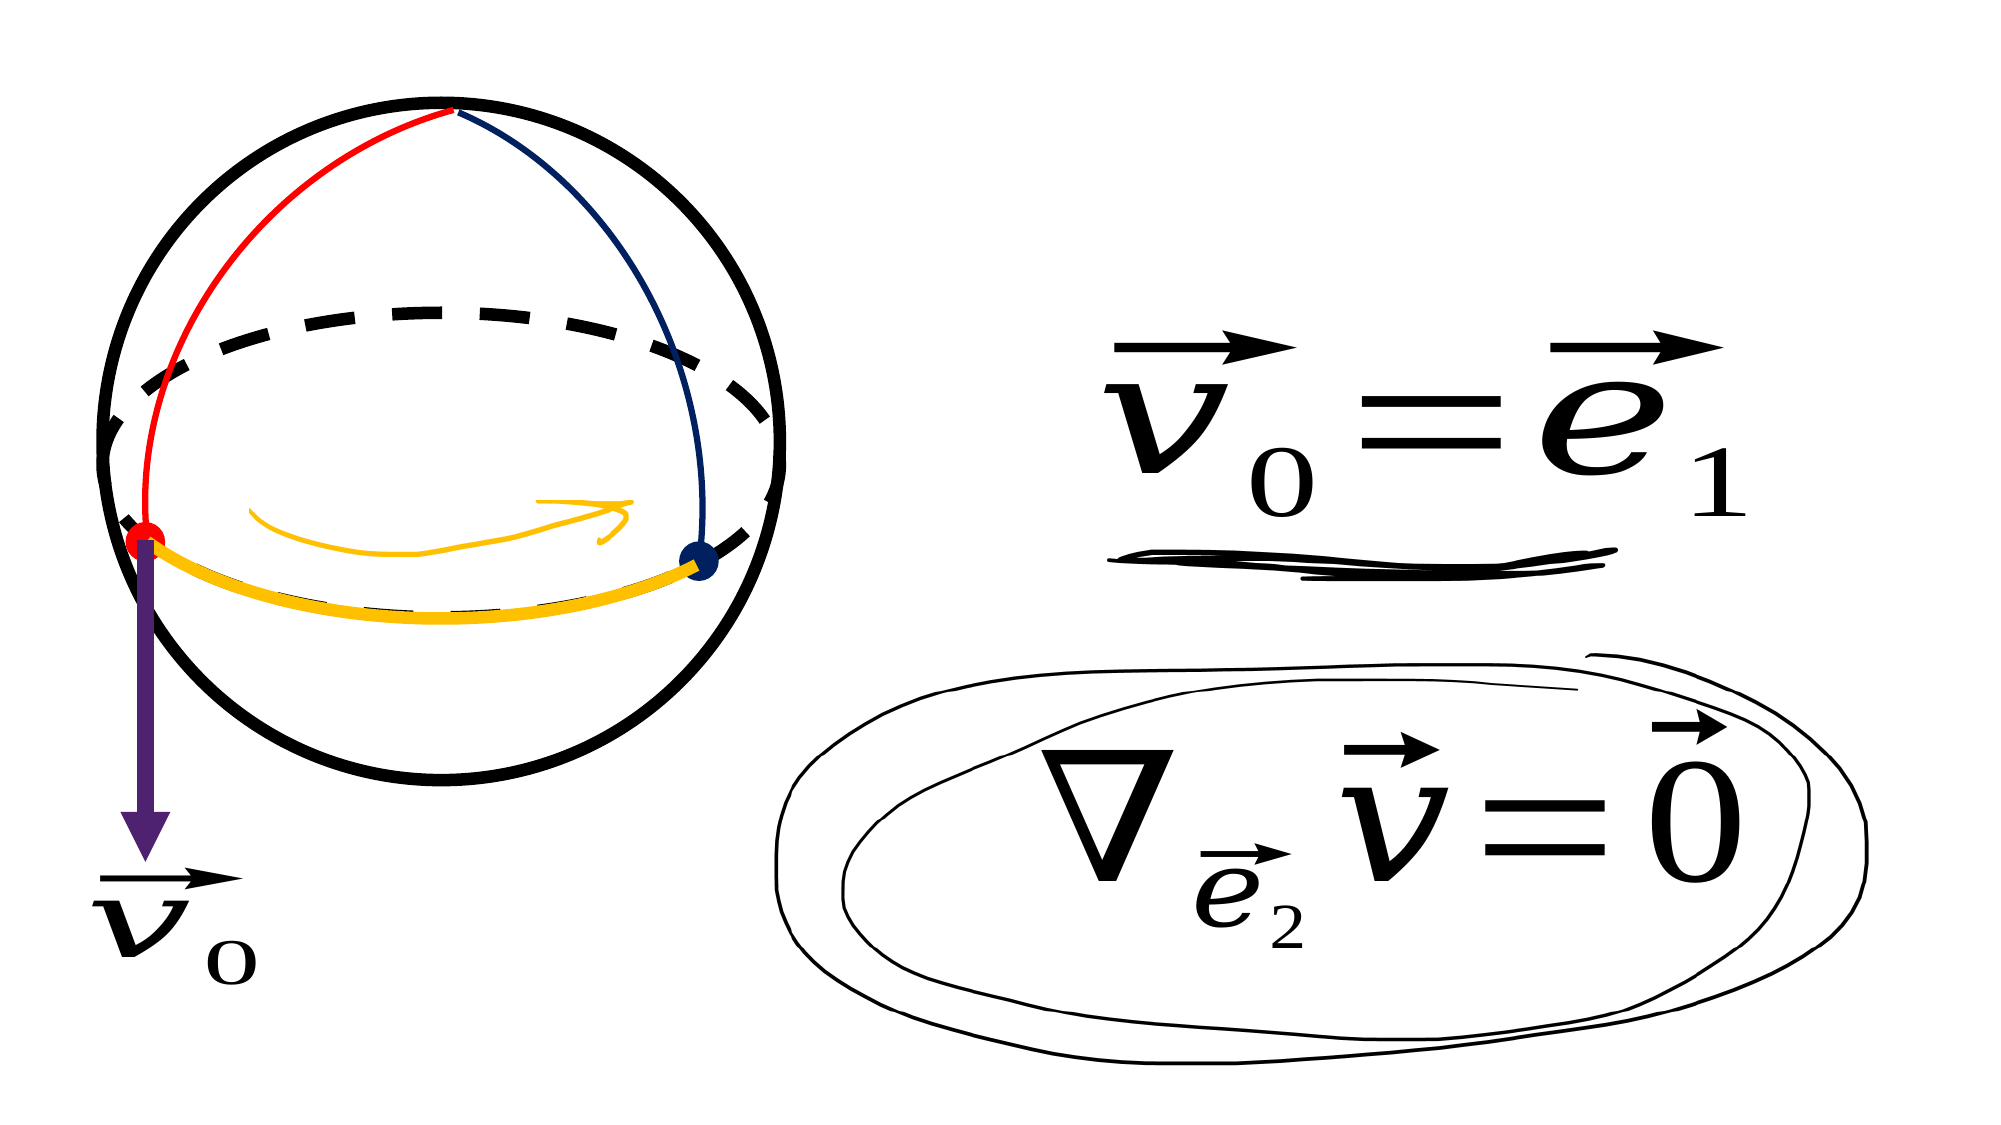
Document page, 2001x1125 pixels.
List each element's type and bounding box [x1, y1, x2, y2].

text_box [85, 539, 265, 999]
picture [249, 500, 1878, 1075]
text_box [85, 71, 817, 833]
